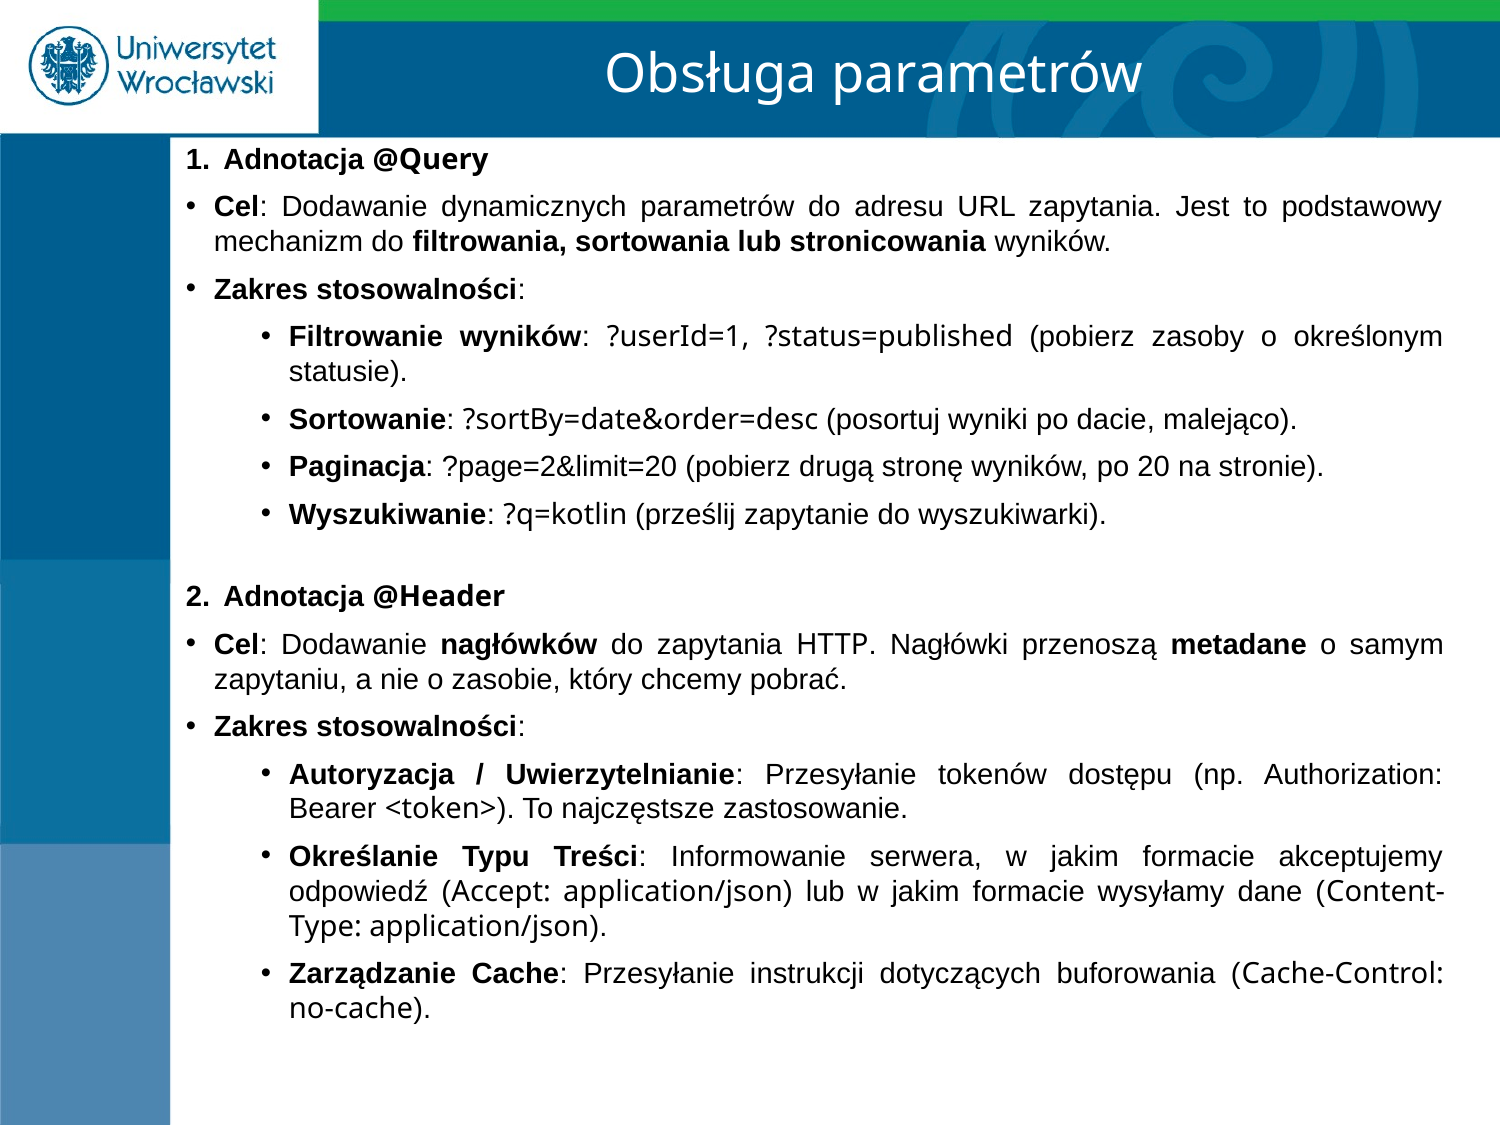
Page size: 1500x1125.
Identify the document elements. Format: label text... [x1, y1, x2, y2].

picture [0, 0, 1500, 134]
text_box Obsługa parametrów [324, 30, 1424, 111]
text_box Adnotacja @Query Cel: Dodawanie dynamicznych parametrów do adresu URL zapytania. Jest to podstawowy mechanizm do filtrowania, sortowania lub stronicowania wyników. Zakres stosowalności: Filtrowanie wyników: ?userId=1, ?status=published (pobierz zasoby o określonym statusie). Sortowanie: ?sortBy=date&order=desc (posortuj wyniki po dacie, malejąco). Paginacja: ?page=2&limit=20 (pobierz drugą stronę wyników, po 20 na stronie). Wyszukiwanie: ?q=kotlin (prześlij zapytanie do wyszukiwarki). Adnotacja @Header Cel: Dodawanie nagłówków do zapytania HTTP. Nagłówki przenoszą metadane o samym zapytaniu, a nie o zasobie, który chcemy pobrać. Zakres stosowalności: Autoryzacja / Uwierzytelnianie: Przesyłanie tokenów dostępu (np. Authorization: Bearer <token>). To najczęstsze zastosowanie. Określanie Typu Treści: Informowanie serwera, w jakim formacie akceptujemy odpowiedź (Accept: application/json) lub w jakim formacie wysyłamy dane (Content-Type: application/json). Zarządzanie Cache: Przesyłanie instrukcji dotyczących buforowania (Cache-Control: no-cache). [171, 132, 1459, 1032]
picture [0, 585, 6, 838]
picture [160, 140, 166, 545]
picture [0, 138, 1500, 1125]
